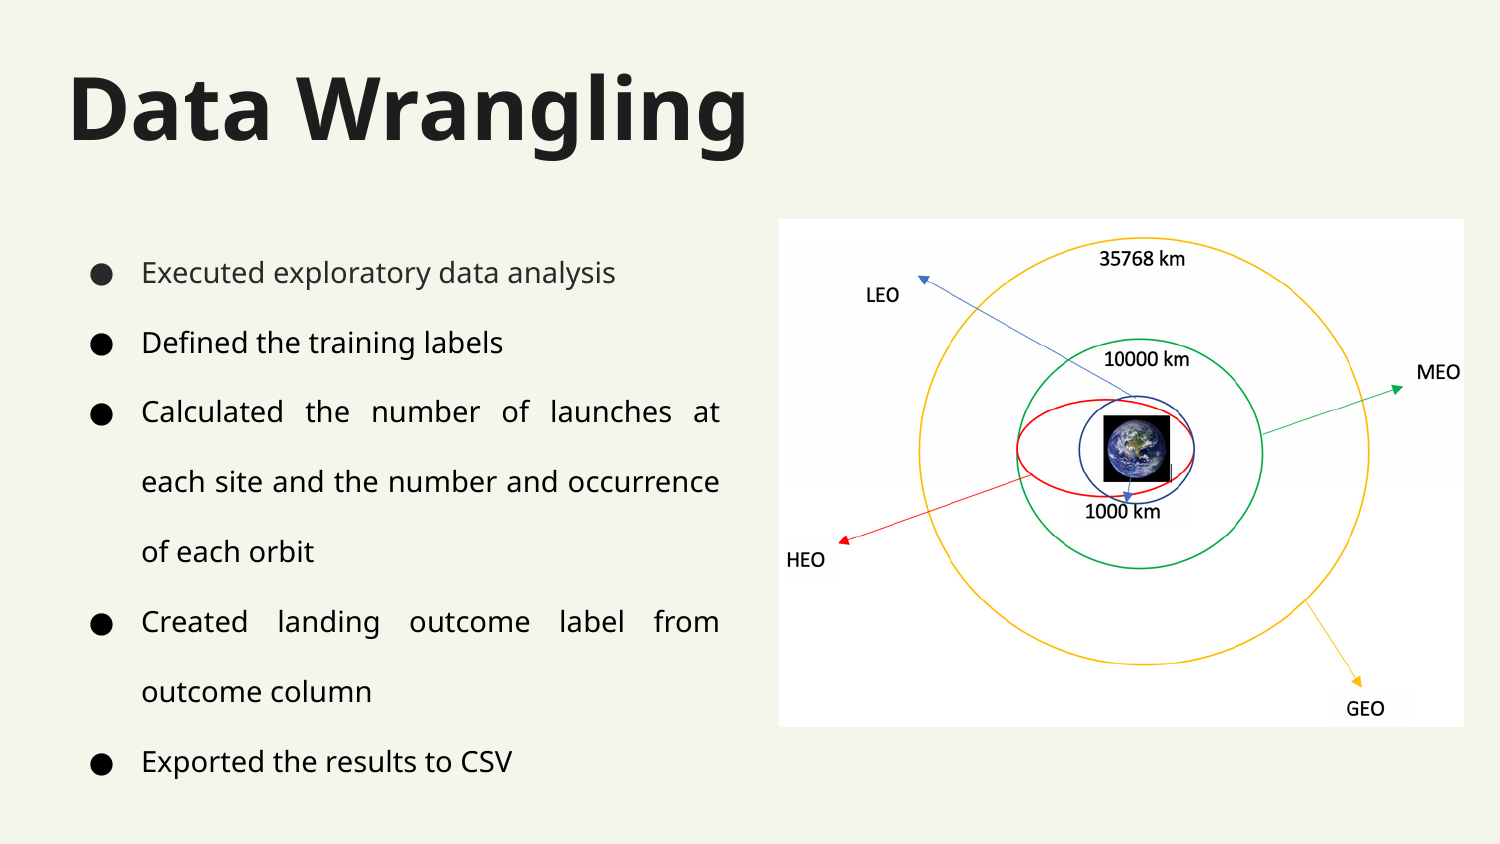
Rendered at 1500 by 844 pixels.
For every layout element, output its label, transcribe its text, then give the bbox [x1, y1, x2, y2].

picture [778, 219, 1465, 727]
title Data Wrangling [51, 38, 1449, 167]
list Executed exploratory data analysis Defined the training labels Calculated the number of launches at each site and the number and occurrence of each orbit Created landing outcome label from outcome column Exported the results to CSV [51, 203, 736, 764]
